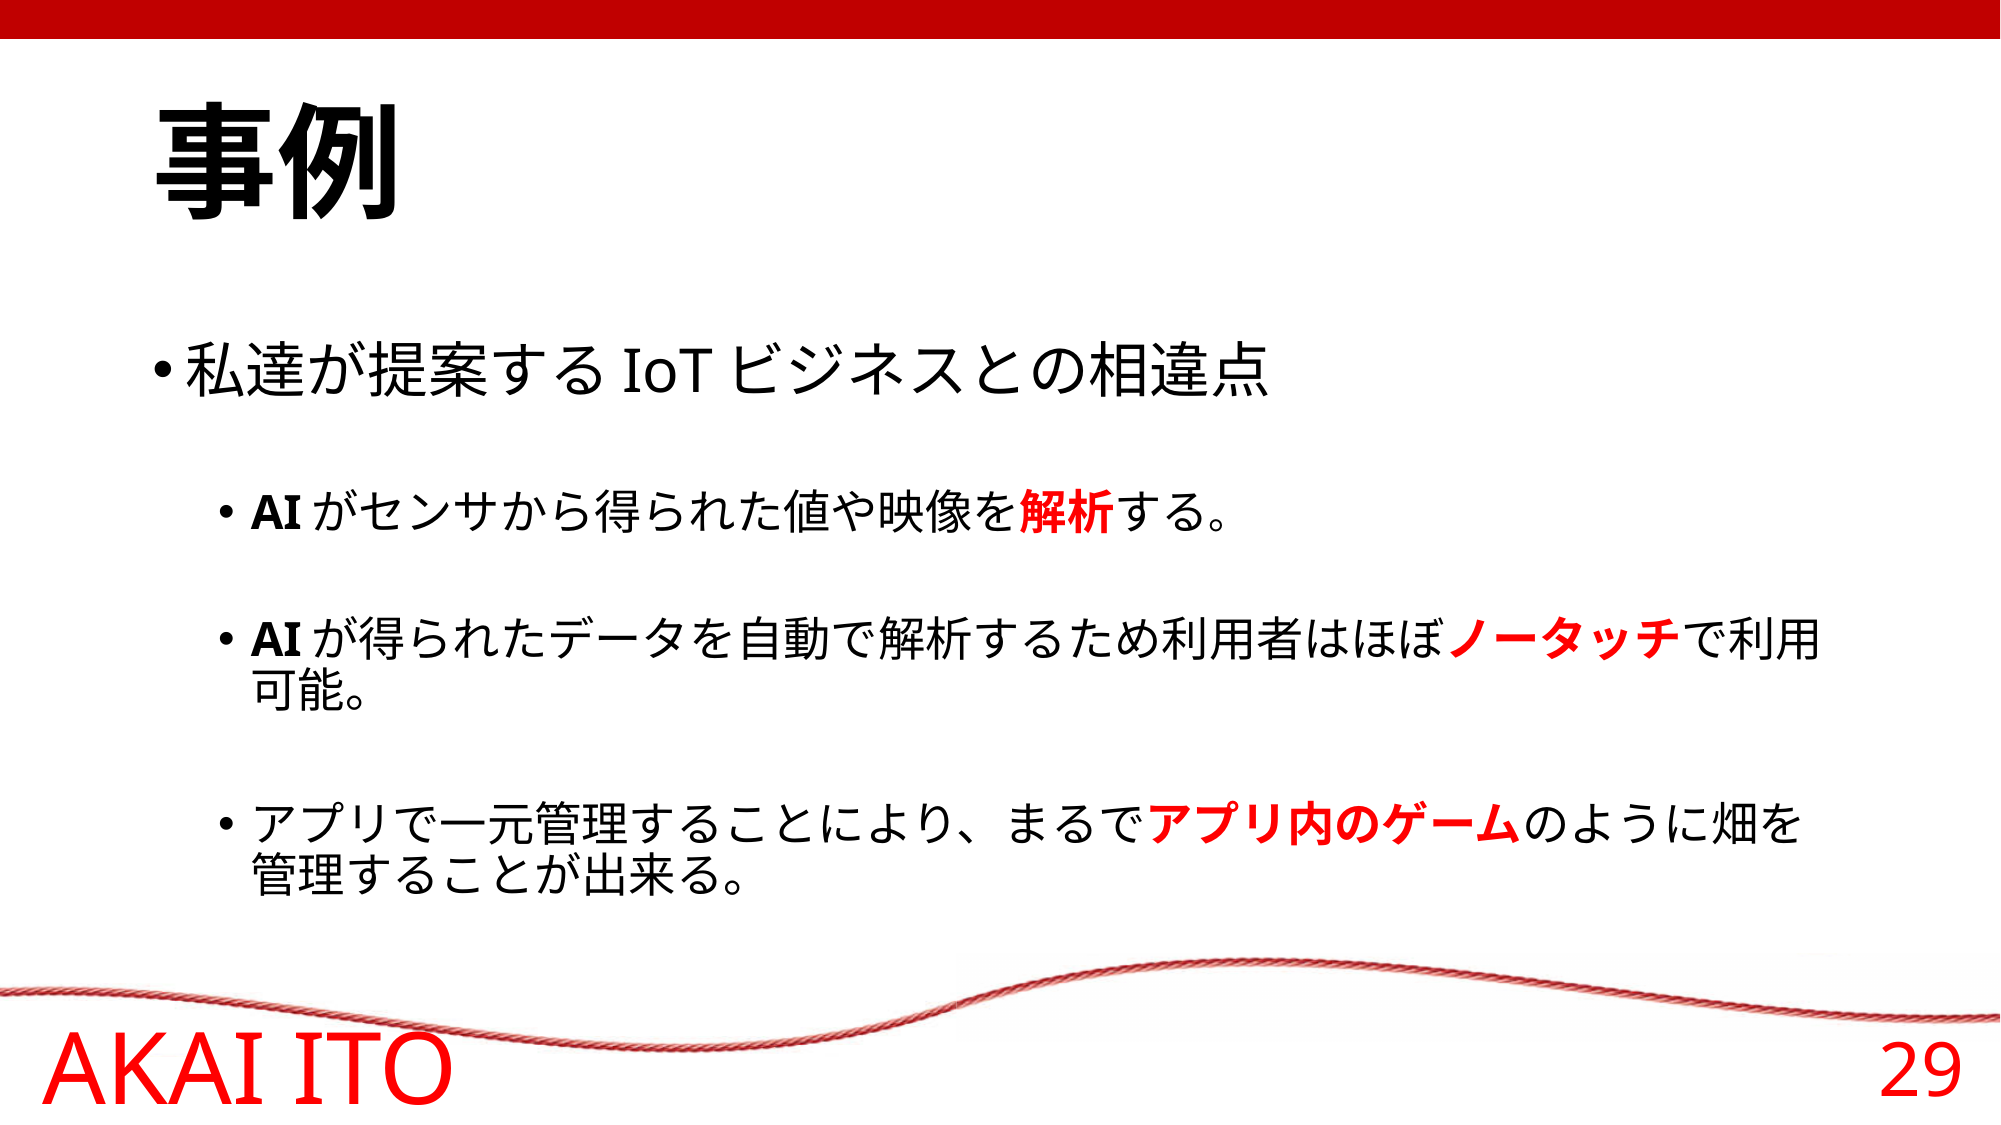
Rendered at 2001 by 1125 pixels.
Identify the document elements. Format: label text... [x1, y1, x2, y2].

title 事例 [137, 59, 1863, 278]
list 私達が提案するIoTビジネスとの相違点 AIがセンサから得られた値や映像を解析する。 AIが得られたデータを自動で解析するため利用者はほぼノータッチで利用可能。 アプリで一元管理することにより、まるでアプリ内のゲームのように畑を管理することが出来る。 [137, 332, 1863, 917]
picture [0, 968, 957, 1057]
slide_number 29 [1529, 1042, 1980, 1103]
footer AKAI ITO [20, 1042, 482, 1103]
picture [957, 954, 2000, 1041]
